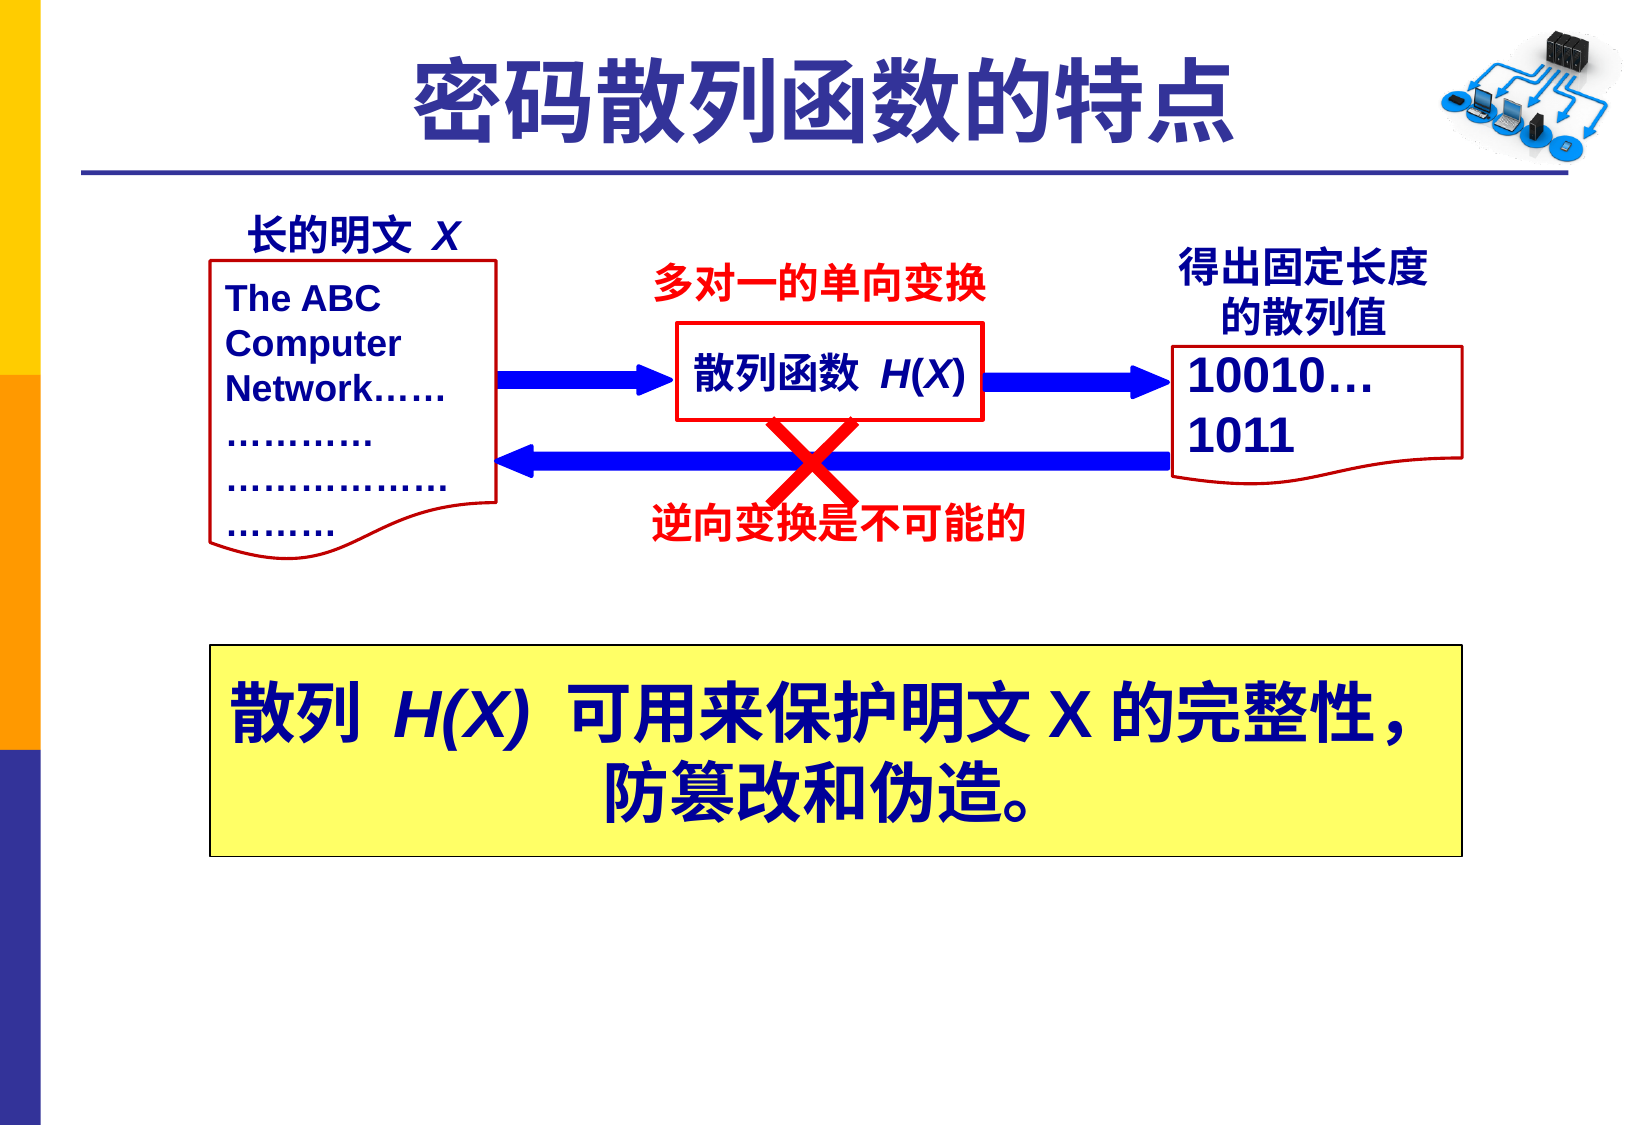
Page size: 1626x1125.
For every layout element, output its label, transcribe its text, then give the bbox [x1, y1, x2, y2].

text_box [209, 201, 1463, 563]
title 密码散列函数的特点 [81, 30, 1569, 161]
text_box 散列 H(X) 可用来保护明文X的完整性， 防篡改和伪造。 [210, 645, 1463, 857]
picture [1438, 30, 1624, 165]
